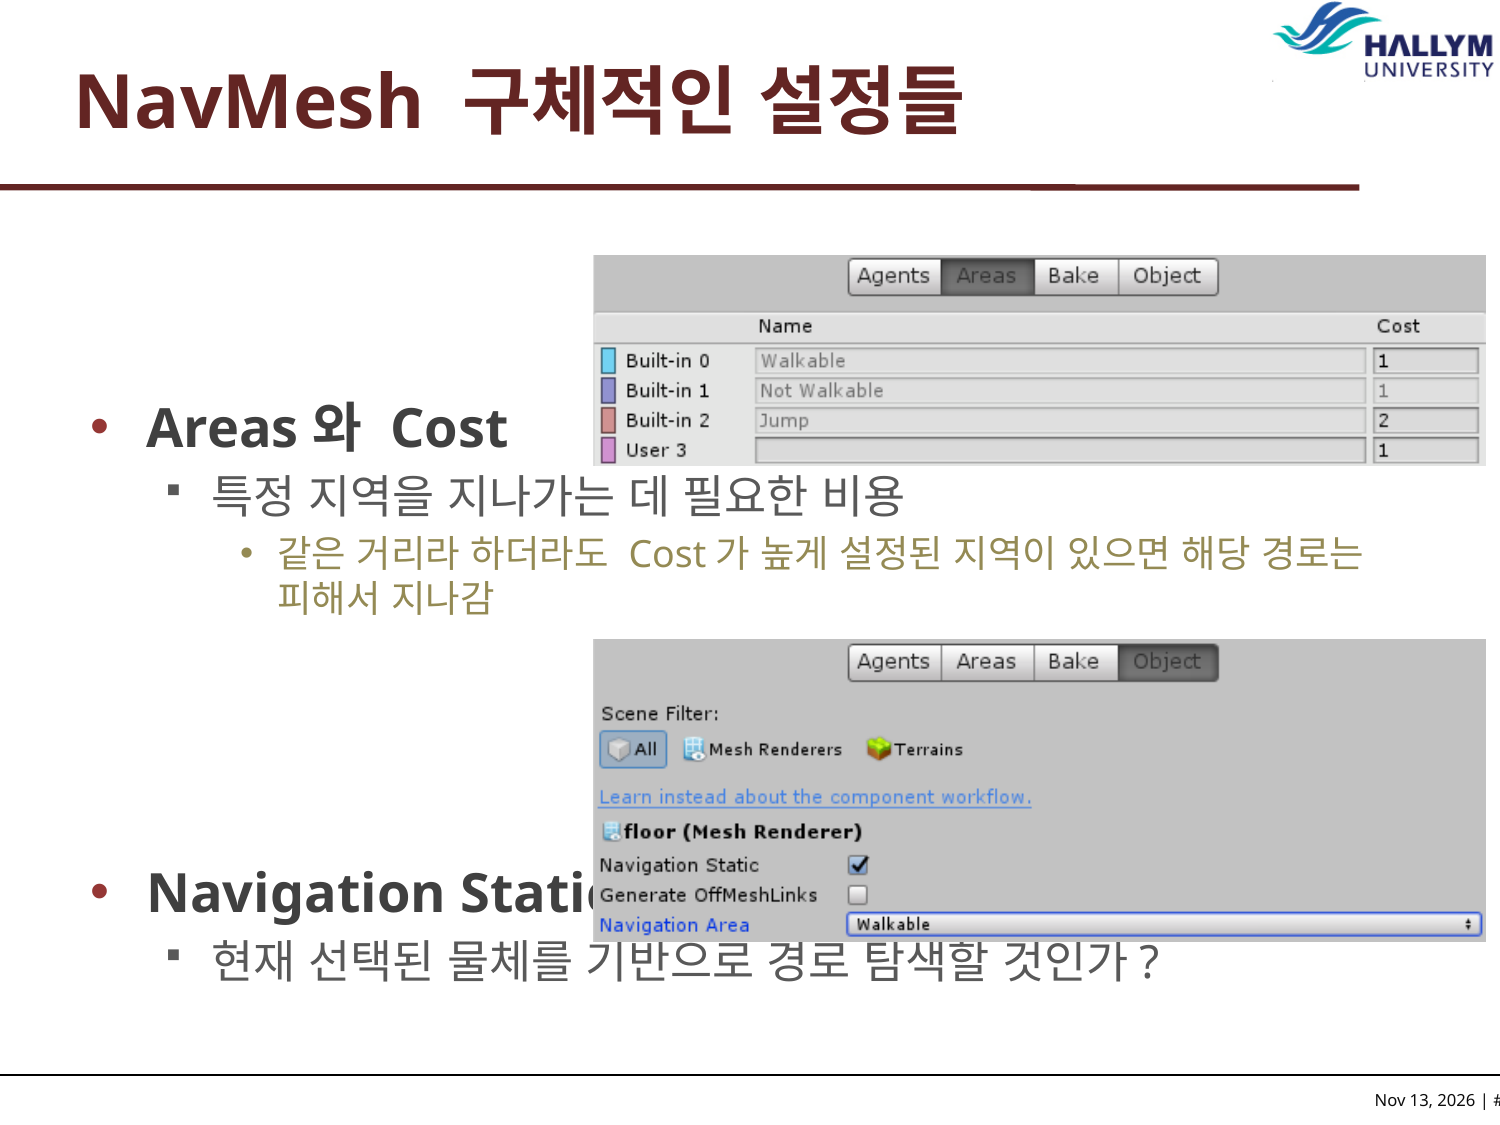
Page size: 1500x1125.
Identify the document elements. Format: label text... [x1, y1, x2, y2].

picture [593, 255, 1487, 466]
picture [1269, 0, 1500, 82]
title NavMesh 구체적인 설정들 [44, 33, 1395, 164]
picture [593, 639, 1487, 942]
list Areas와 Cost 특정 지역을 지나가는 데 필요한 비용 같은 거리라 하더라도 Cost가 높게 설정된 지역이 있으면 해당 경로는 피해서 지나감 Navigation Static 현재 선택된 물체를 기반으로 경로 탐색할 것인가? [75, 234, 1425, 1032]
